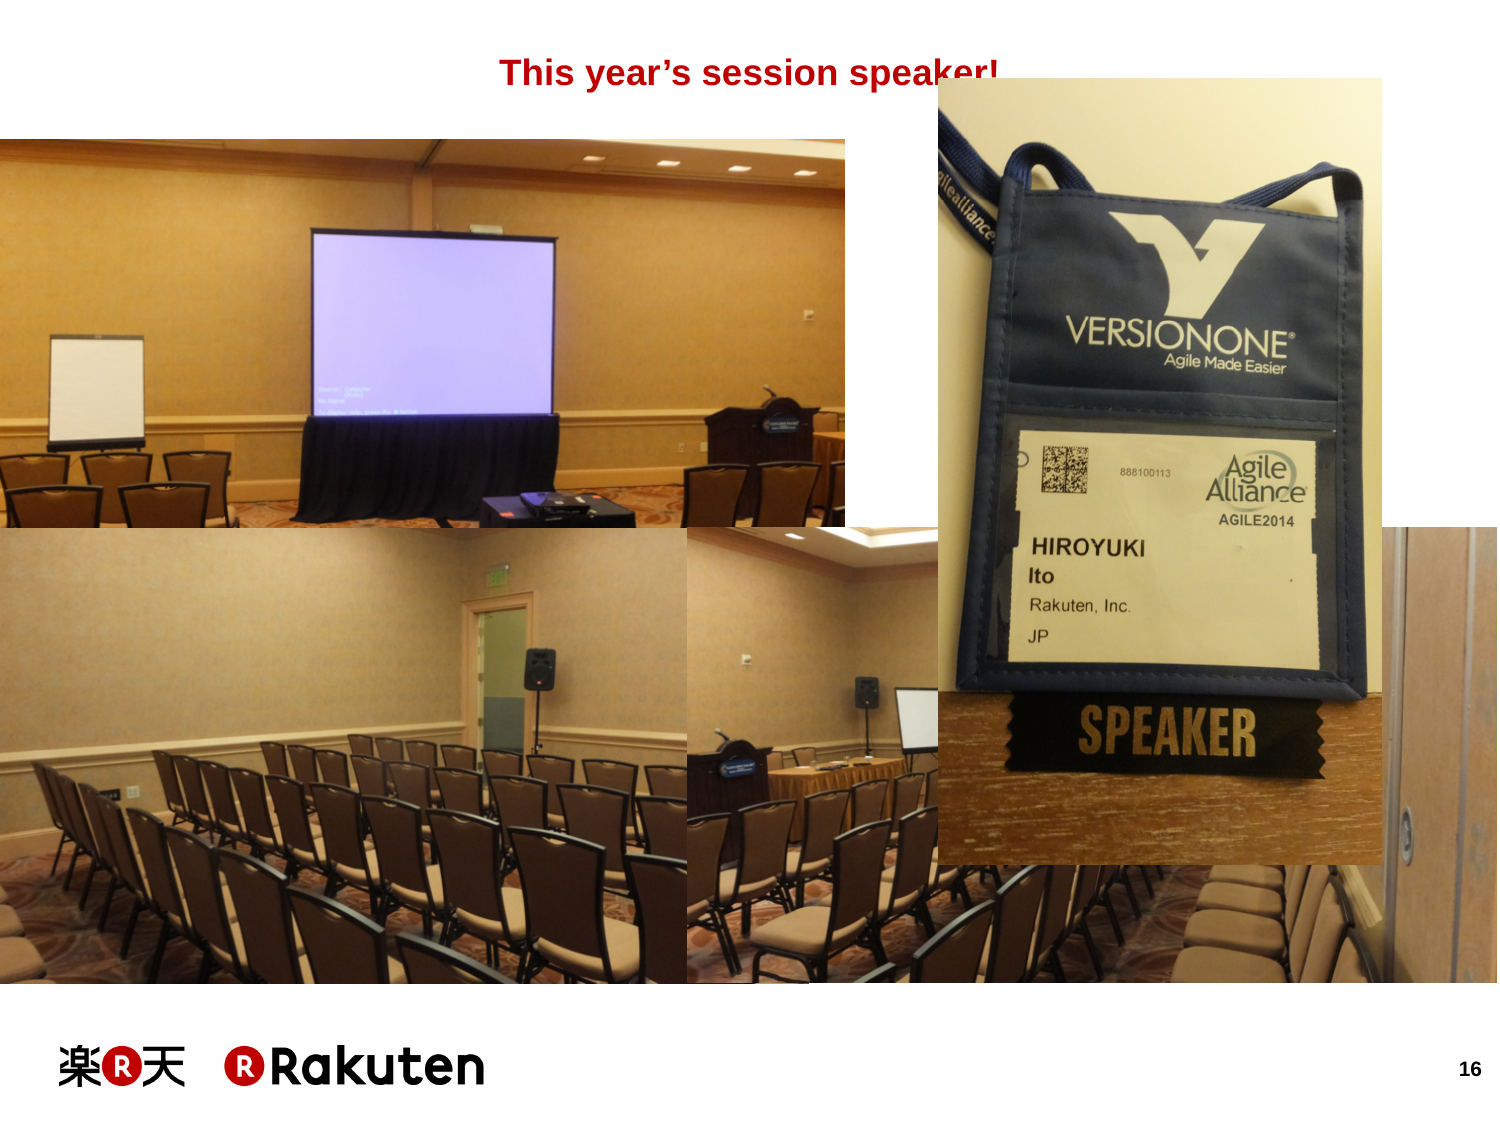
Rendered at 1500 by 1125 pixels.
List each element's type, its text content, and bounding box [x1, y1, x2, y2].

title This year’s session speaker! [59, 41, 1441, 101]
picture [53, 1039, 491, 1093]
picture [0, 77, 1497, 984]
